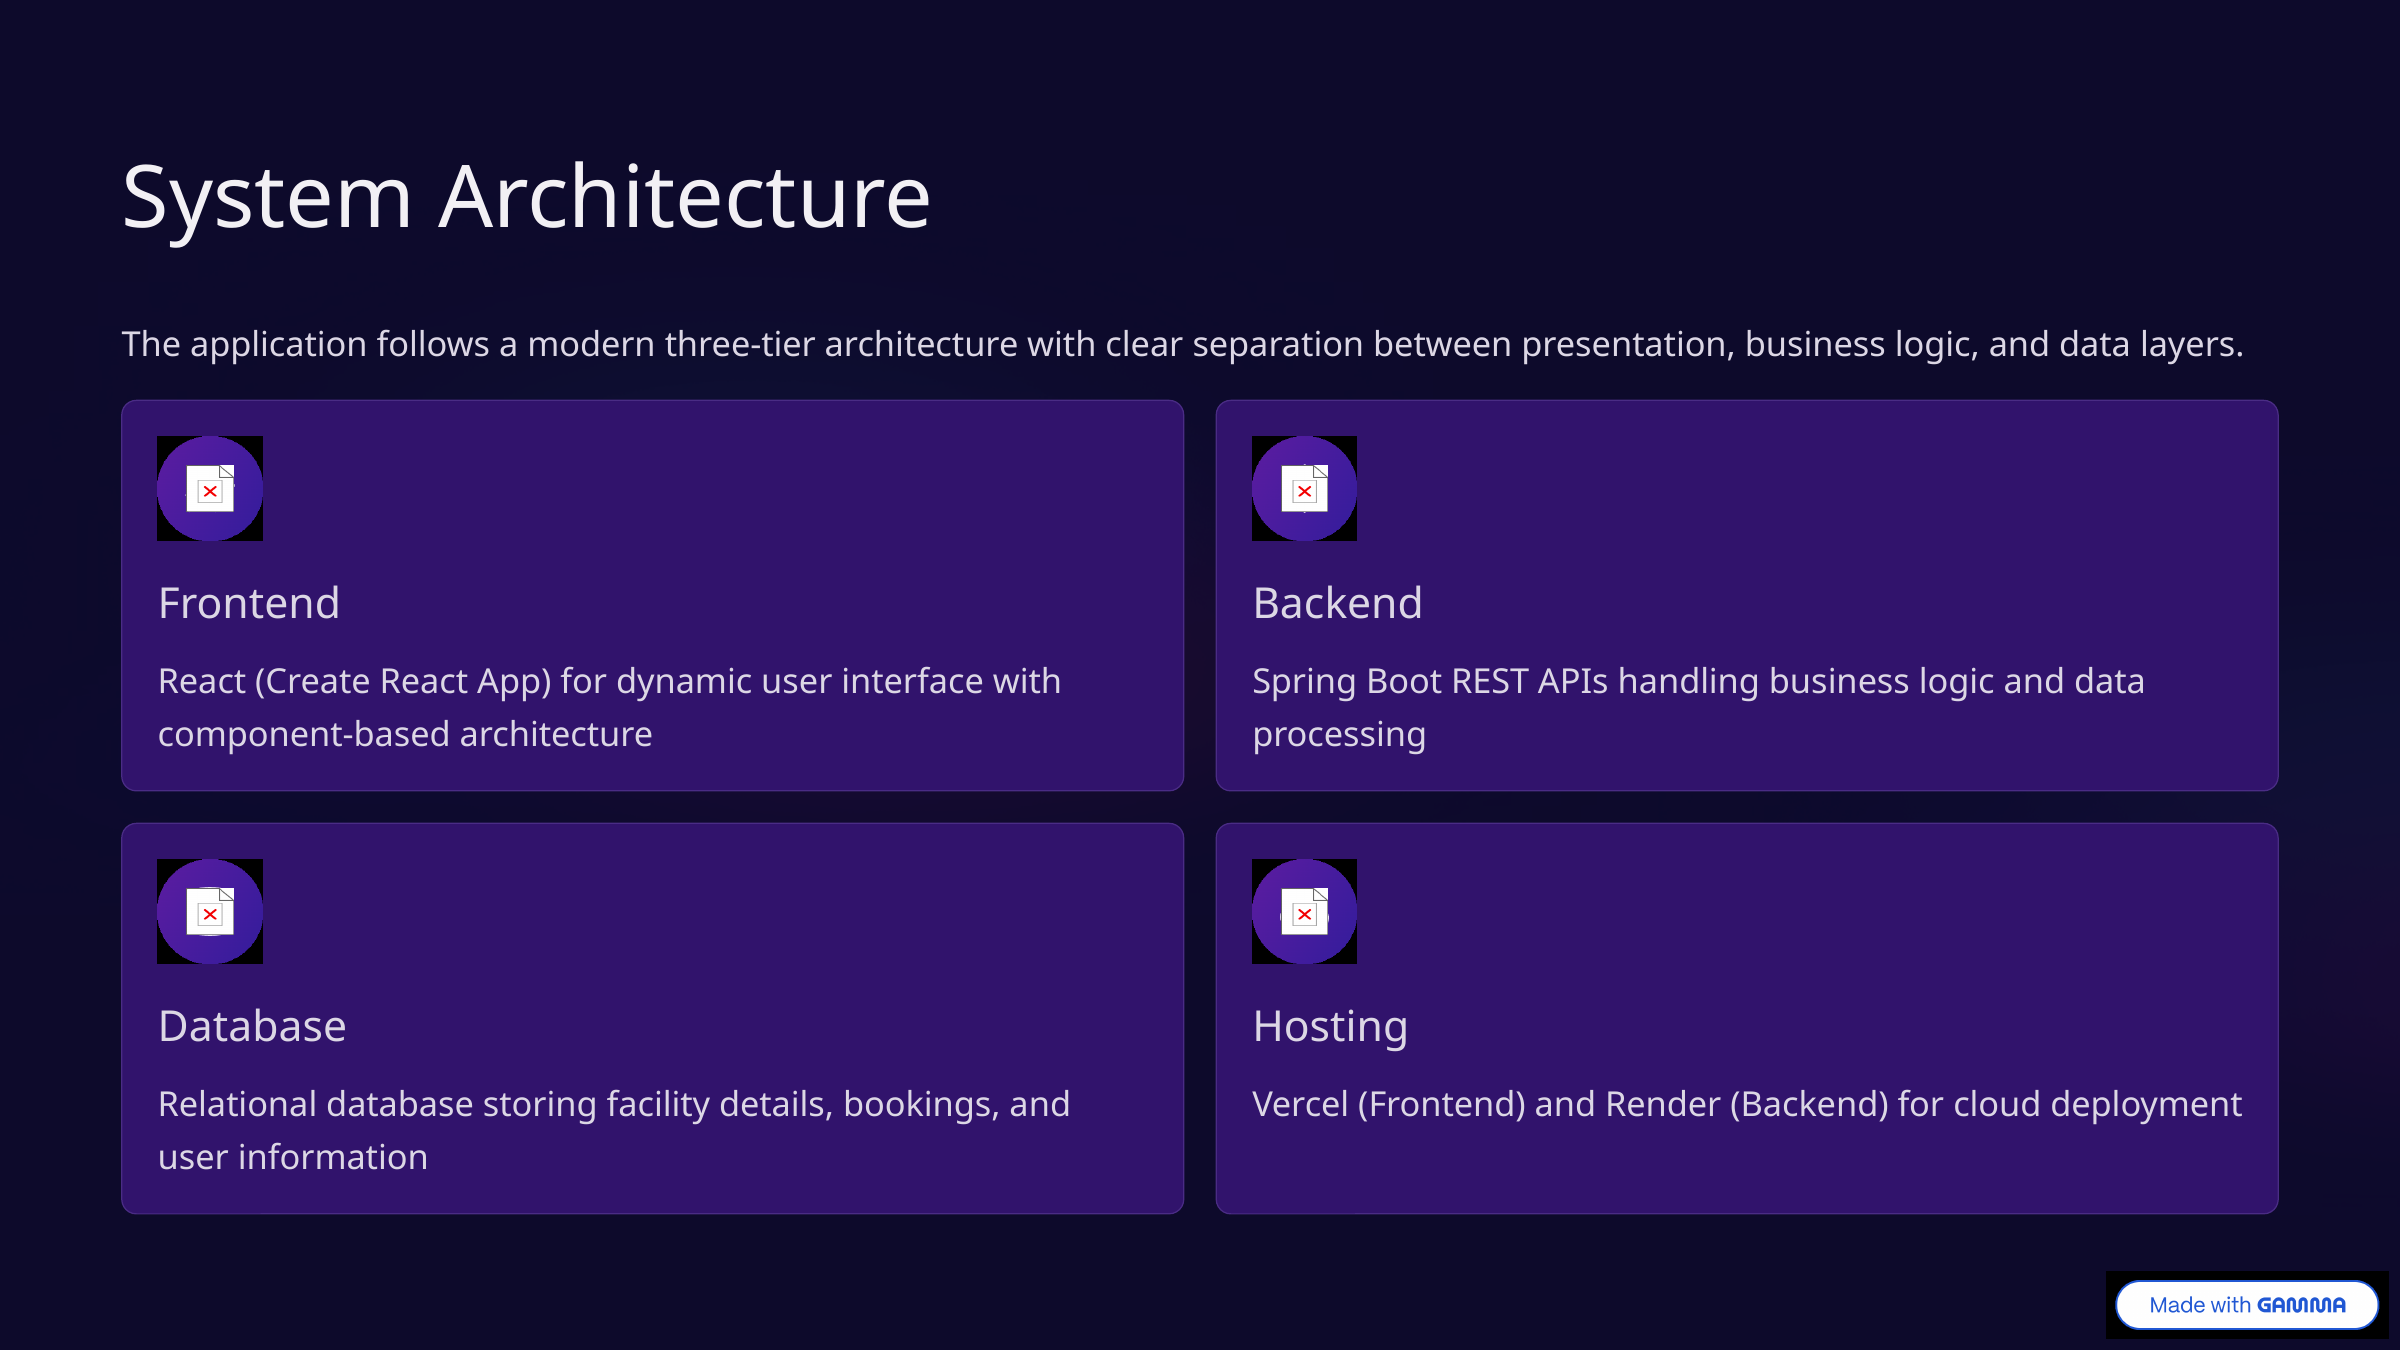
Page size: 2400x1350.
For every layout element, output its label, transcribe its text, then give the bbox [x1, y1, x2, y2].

text_box Hosting [1252, 996, 1688, 1051]
picture [1252, 436, 1357, 541]
text_box Vercel (Frontend) and Render (Backend) for cloud deployment [1252, 1070, 2243, 1124]
text_box The application follows a modern three-tier architecture with clear separation between presentation, business logic, and data layers. [121, 309, 2279, 364]
text_box Spring Boot REST APIs handling business logic and data processing [1252, 647, 2243, 755]
picture [2106, 1271, 2389, 1339]
text_box Database [157, 996, 593, 1051]
text_box [121, 400, 1184, 791]
text_box Backend [1252, 573, 1688, 628]
picture [1252, 859, 1357, 964]
picture [157, 859, 263, 964]
text_box Frontend [157, 573, 593, 628]
text_box [121, 823, 1184, 1214]
text_box [1216, 400, 2279, 791]
text_box React (Create React App) for dynamic user interface with component-based architecture [157, 647, 1148, 755]
text_box Relational database storing facility details, bookings, and user information [157, 1070, 1148, 1178]
text_box [1216, 823, 2279, 1214]
picture [157, 436, 263, 541]
text_box System Architecture [121, 136, 1008, 245]
